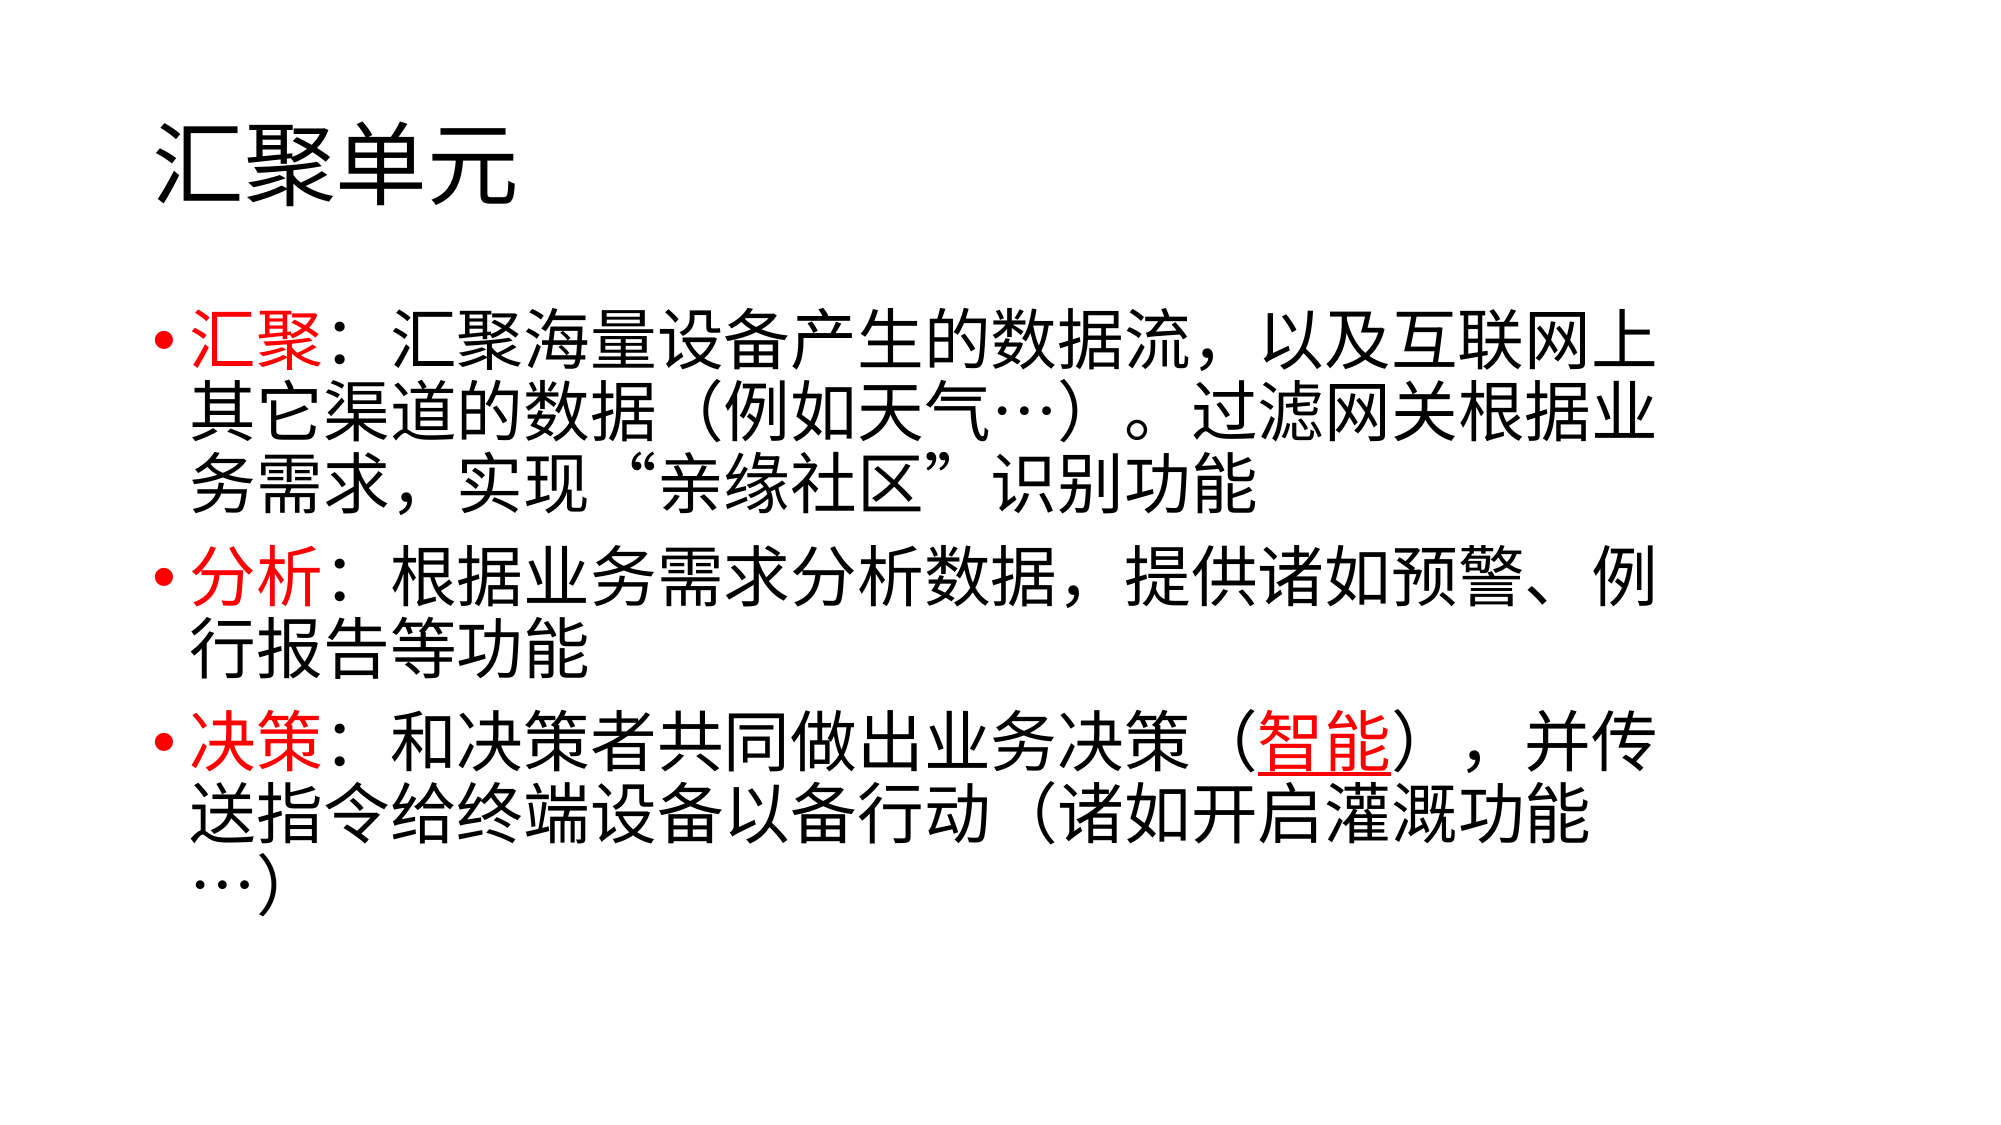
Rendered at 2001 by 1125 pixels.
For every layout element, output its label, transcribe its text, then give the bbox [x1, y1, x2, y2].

list 汇聚：汇聚海量设备产生的数据流，以及互联网上其它渠道的数据（例如天气…）。过滤网关根据业务需求，实现“亲缘社区”识别功能 分析：根据业务需求分析数据，提供诸如预警、例行报告等功能 决策：和决策者共同做出业务决策（智能），并传送指令给终端设备以备行动（诸如开启灌溉功能…） [137, 299, 1717, 1004]
title 汇聚单元 [137, 59, 1863, 278]
